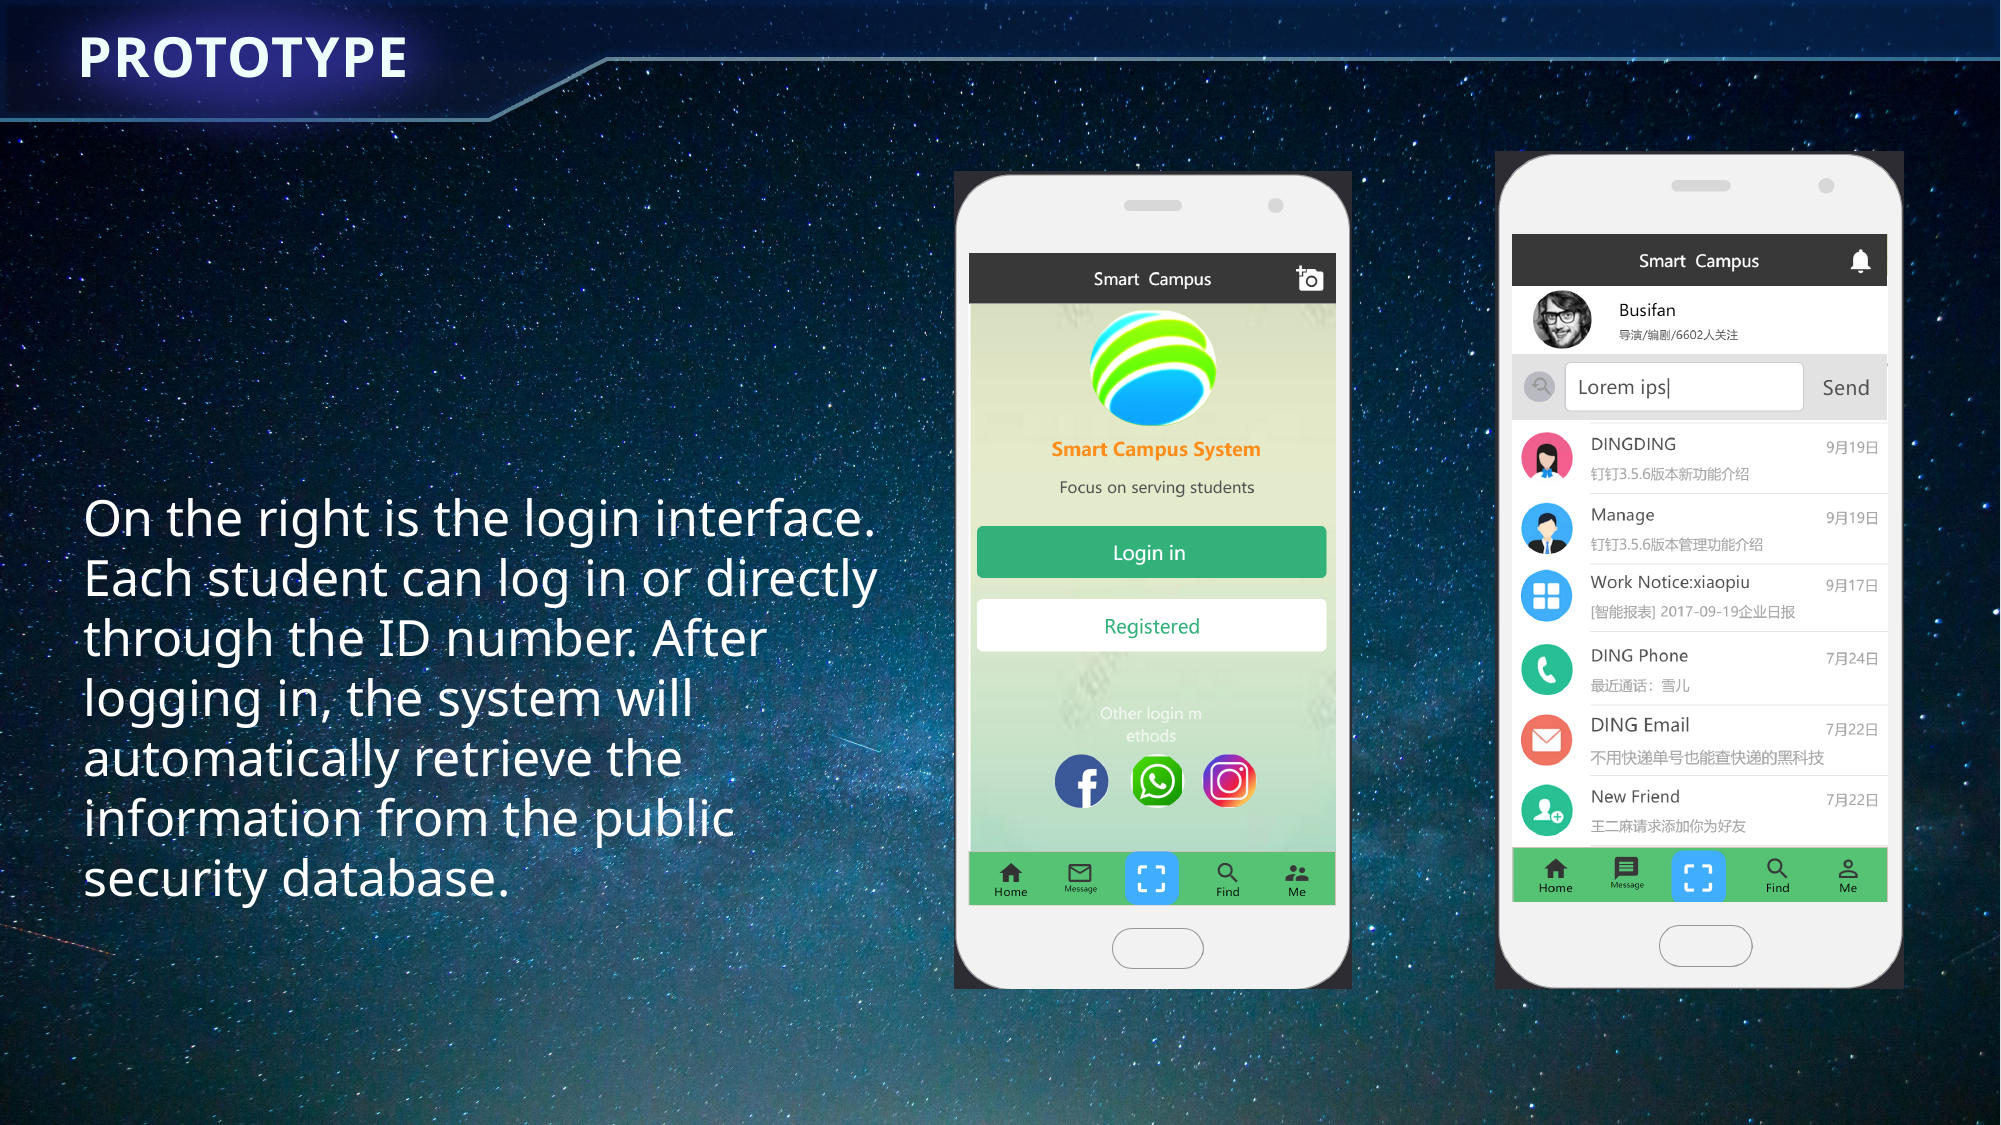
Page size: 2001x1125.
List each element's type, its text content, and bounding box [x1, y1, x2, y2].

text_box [0, 0, 524, 172]
text_box On the right is the login interface. Each student can log in or directly through the ID number. After logging in, the system will automatically retrieve the information from the public security database. [69, 479, 906, 914]
picture [0, 0, 2001, 1125]
